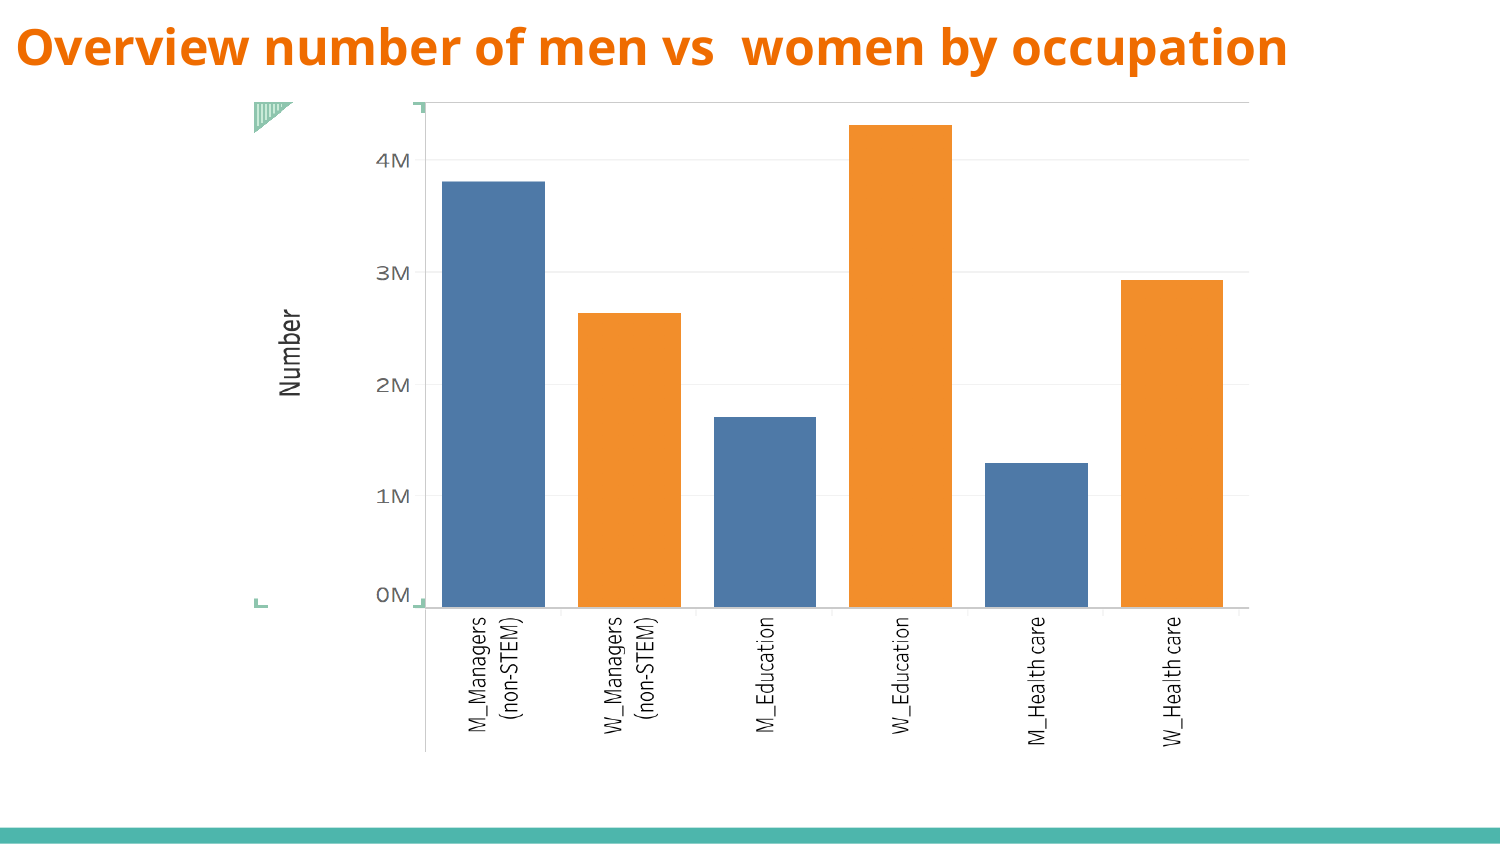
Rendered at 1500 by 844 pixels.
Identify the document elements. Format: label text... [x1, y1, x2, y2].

text_box Overview number of men vs women by occupation [0, 0, 1365, 72]
picture [250, 91, 1250, 753]
